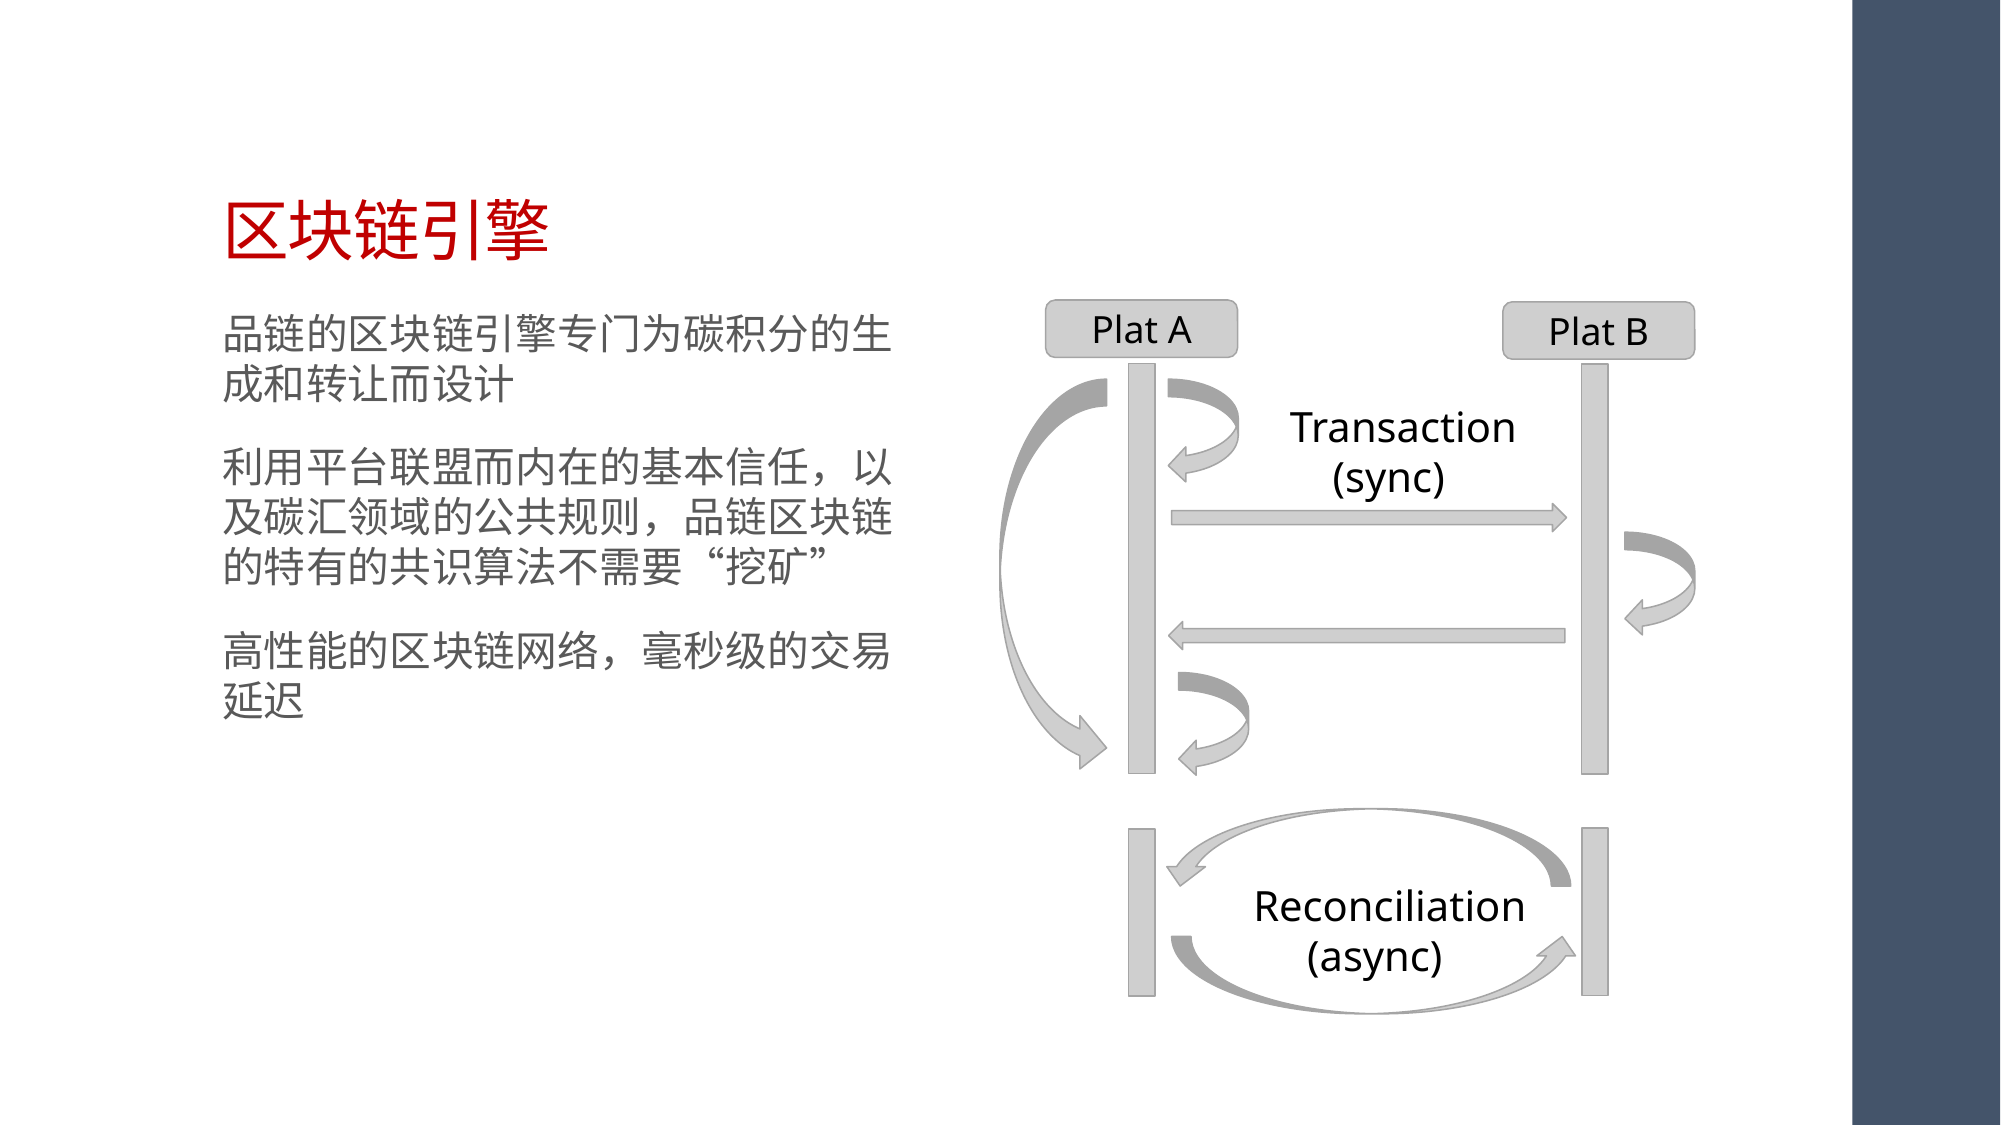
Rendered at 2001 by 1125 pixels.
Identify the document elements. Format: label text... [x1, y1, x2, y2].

list 品链的区块链引擎专门为碳积分的生成和转让而设计 利用平台联盟而内在的基本信任，以及碳汇领域的公共规则，品链区块链的特有的共识算法不需要“挖矿” 高性能的区块链网络，毫秒级的交易延迟 [206, 299, 942, 1014]
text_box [999, 299, 1695, 1015]
title 区块链引擎 [206, 43, 1797, 278]
